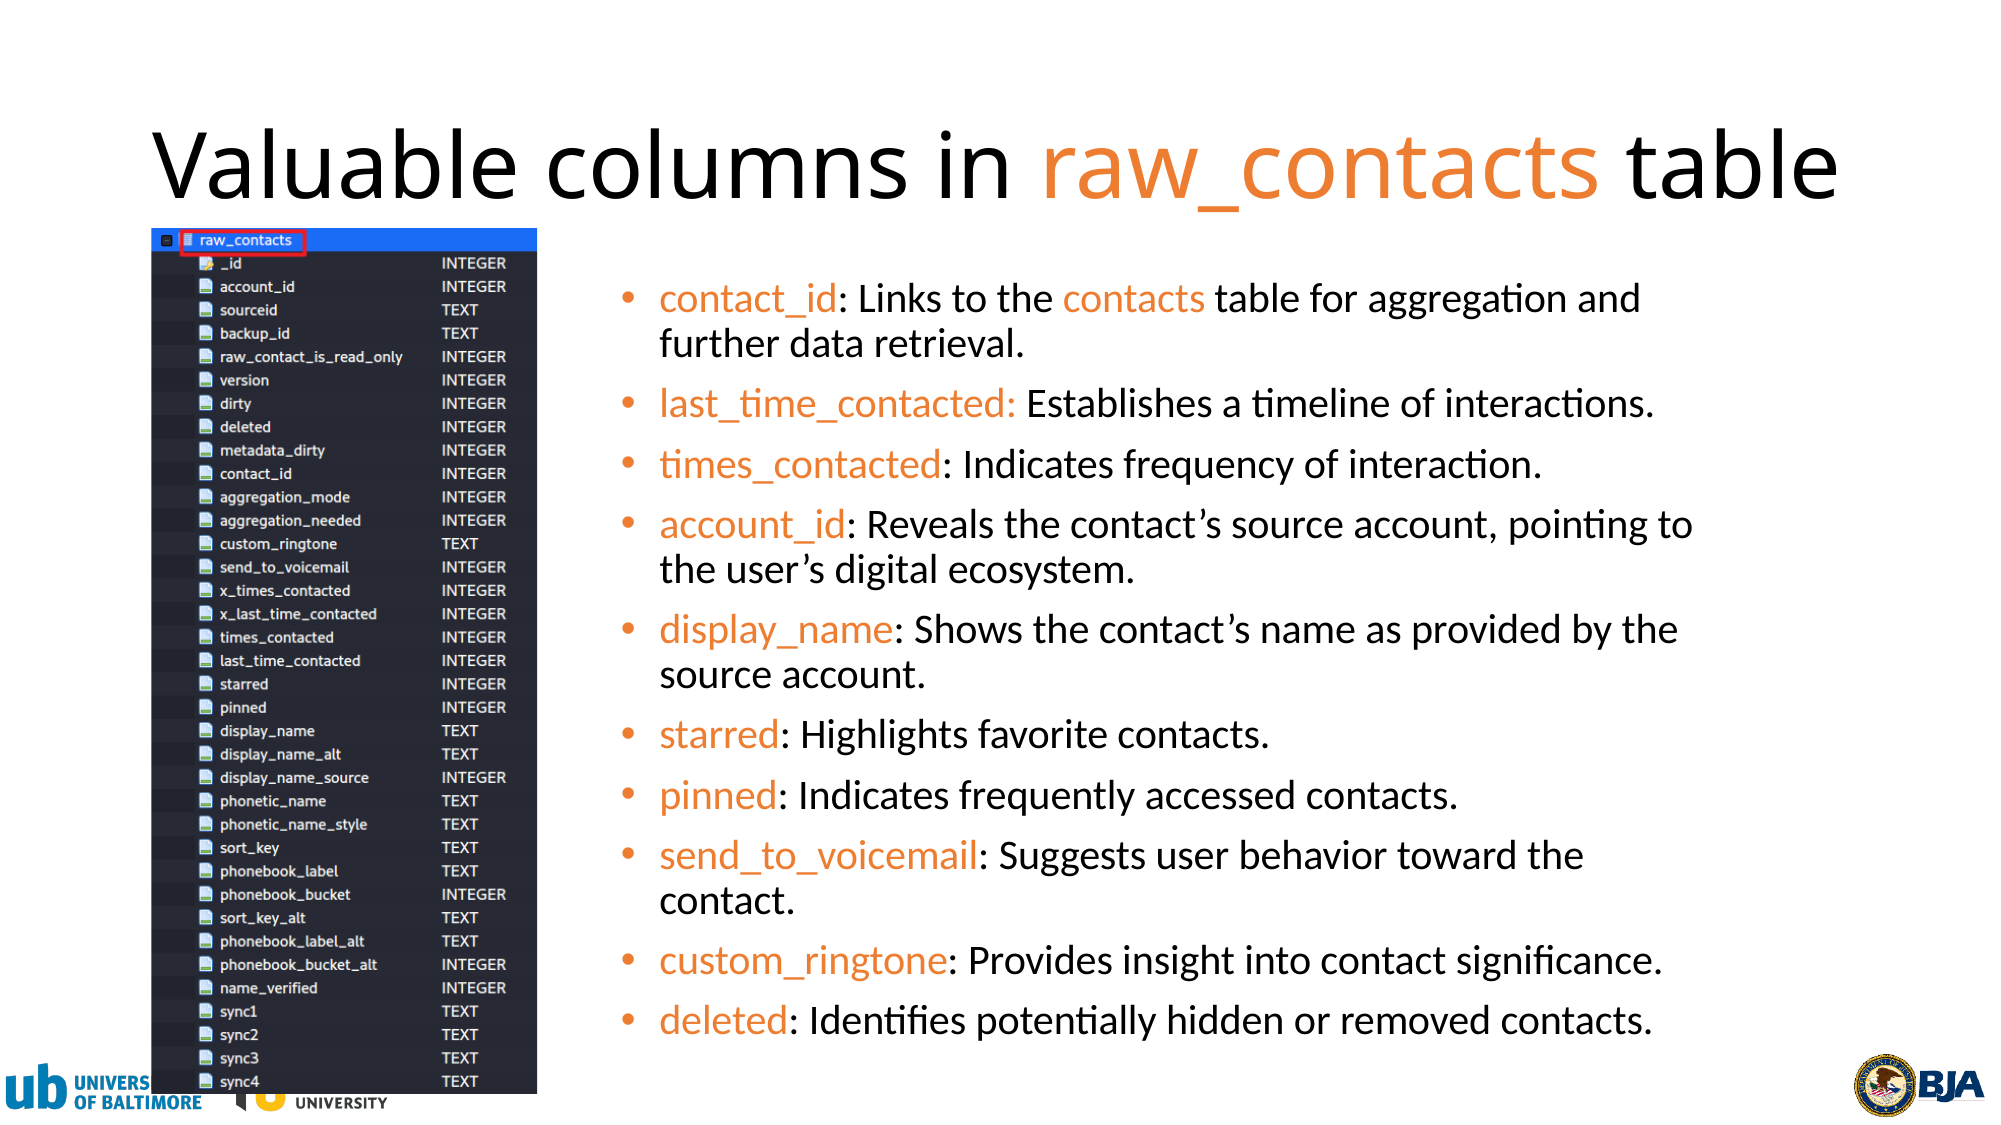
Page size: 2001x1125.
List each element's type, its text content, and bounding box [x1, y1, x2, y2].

picture [0, 228, 538, 1125]
title Valuable columns in raw_contacts table [137, 59, 1863, 278]
picture [1854, 1054, 1986, 1117]
list contact_id: Links to the contacts table for aggregation and further data retrieval. last_time_contacted: Establishes a timeline of interactions. times_contacted: Indicates frequency of interaction. account_id: Reveals the contact’s source account, pointing to the user’s digital ecosystem. display_name: Shows the contact’s name as provided by the source account. starred: Highlights favorite contacts. pinned: Indicates frequently accessed contacts. send_to_voicemail: Suggests user behavior toward the contact. custom_ringtone: Provides insight into contact significance. deleted: Identifies potentially hidden or removed contacts. [605, 268, 1719, 1054]
